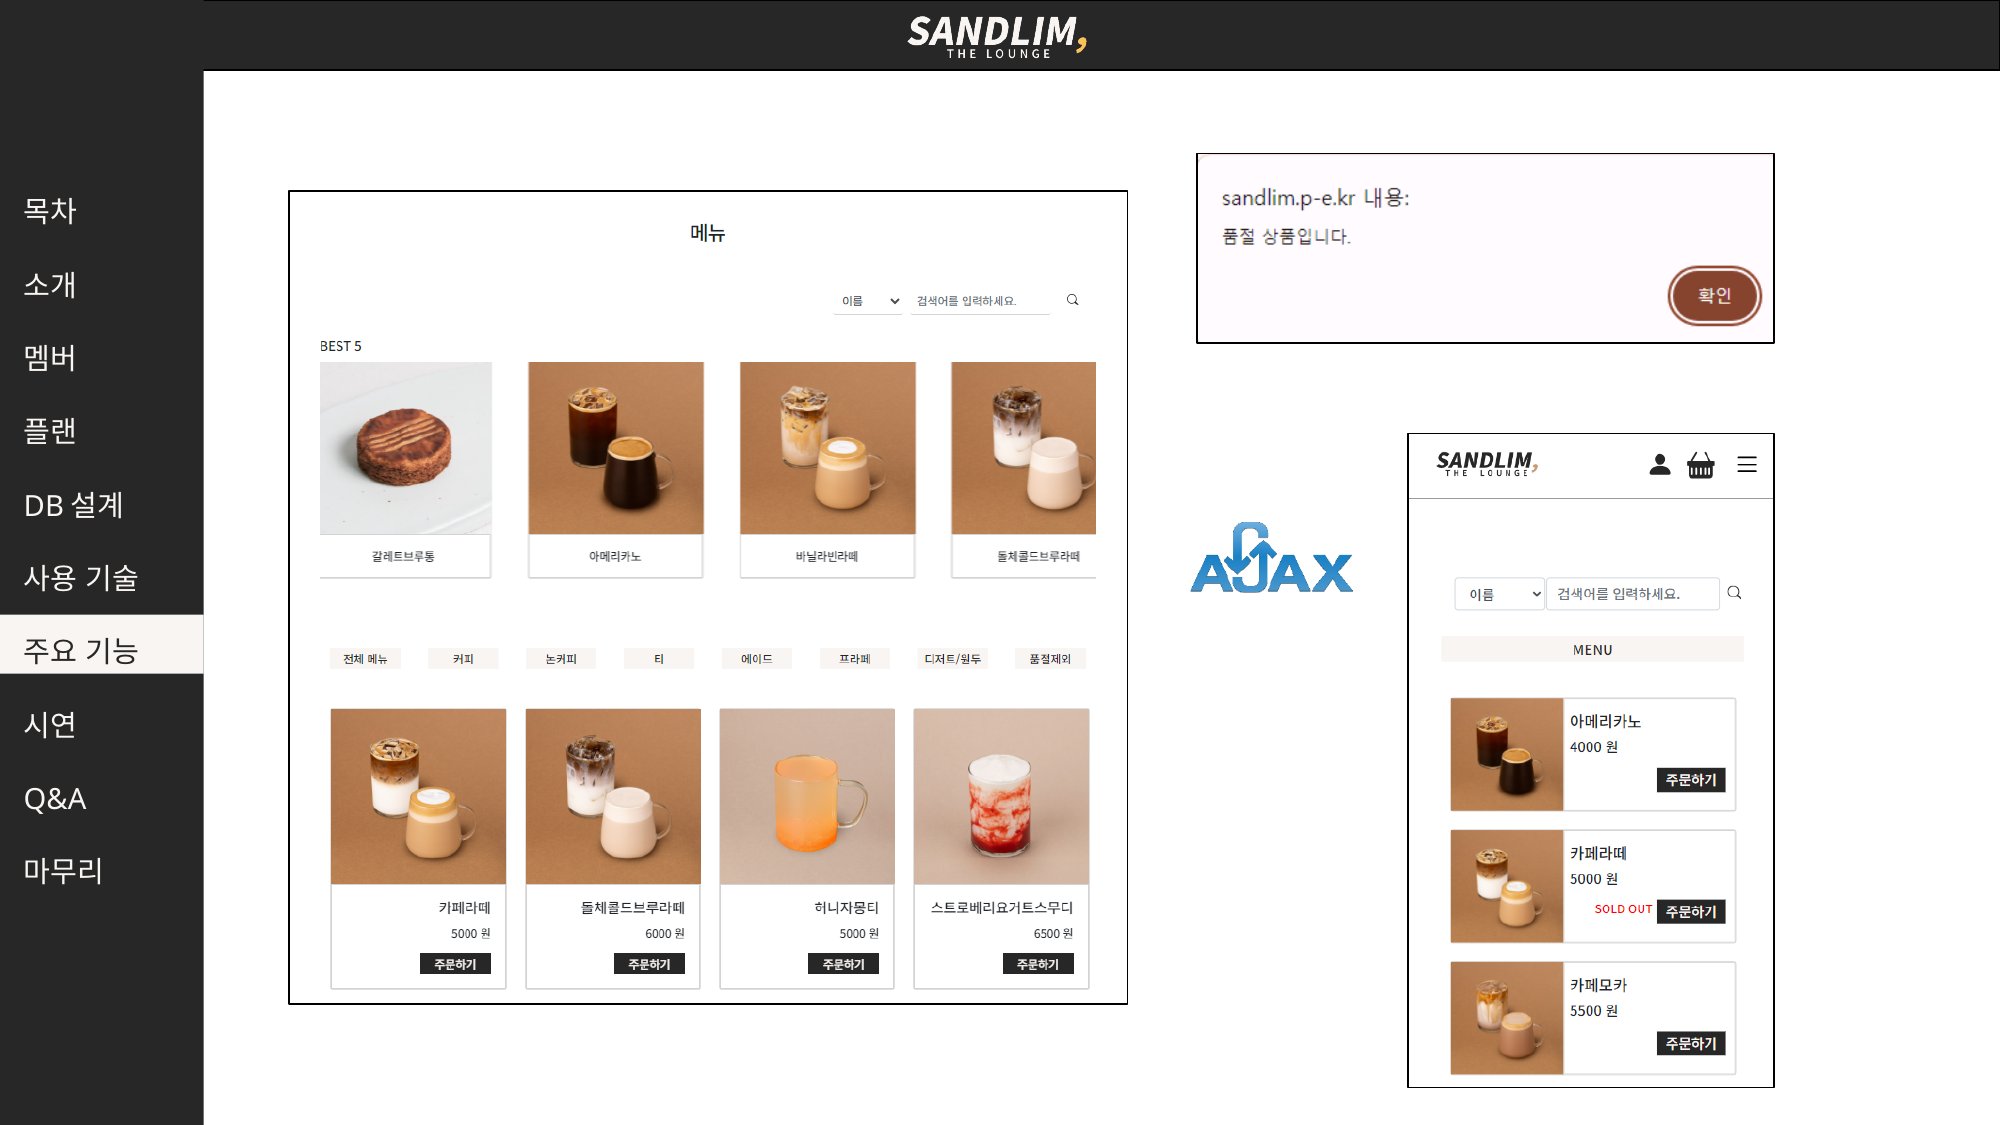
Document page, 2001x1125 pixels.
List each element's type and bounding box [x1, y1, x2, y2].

picture [1185, 515, 1357, 598]
picture [289, 191, 1127, 1004]
text_box [0, 0, 2000, 1125]
picture [1408, 433, 1774, 1087]
picture [1197, 153, 1774, 343]
